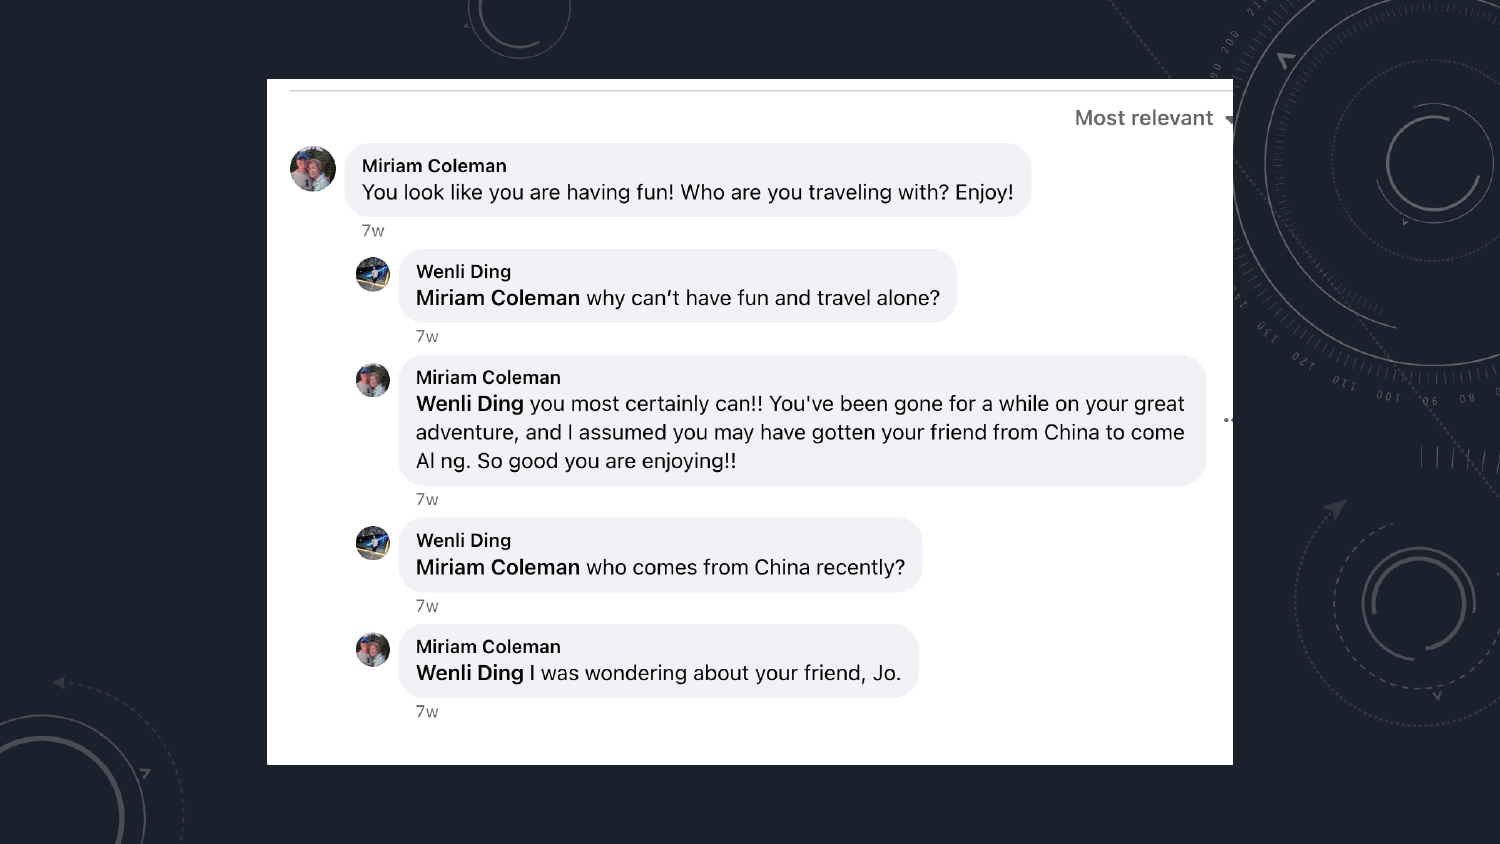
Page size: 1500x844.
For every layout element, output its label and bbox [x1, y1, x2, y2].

picture [0, 0, 1500, 844]
list [267, 78, 1233, 765]
